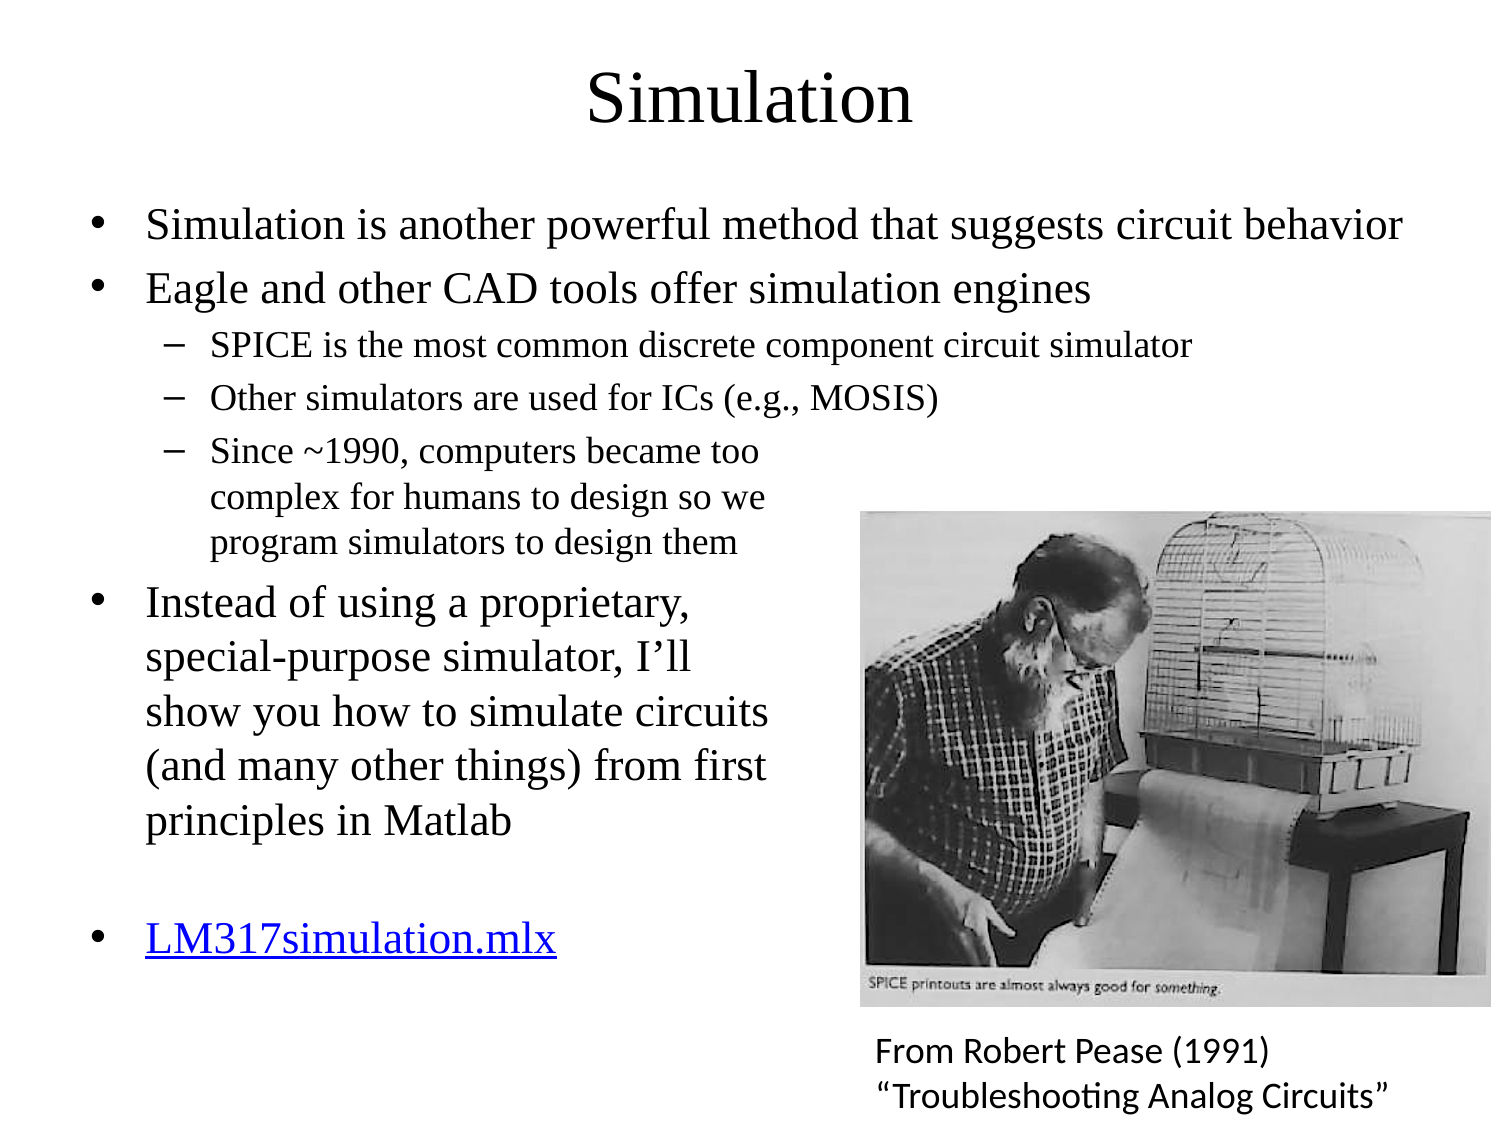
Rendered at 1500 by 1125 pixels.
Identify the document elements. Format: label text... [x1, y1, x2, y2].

text_box From Robert Pease (1991) “Troubleshooting Analog Circuits” [860, 1018, 1499, 1124]
picture [860, 511, 1491, 1007]
list Simulation is another powerful method that suggests circuit behavior Eagle and other CAD tools offer simulation engines SPICE is the most common discrete component circuit simulator Other simulators are used for ICs (e.g., MOSIS) Since ~1990, computers became too complex for humans to design so we program simulators to design them Instead of using a proprietary, special-purpose simulator, I’ll show you how to simulate circuits (and many other things) from first principles in Matlab LM317simulation.mlx [75, 186, 1425, 1005]
title Simulation [75, 0, 1425, 186]
